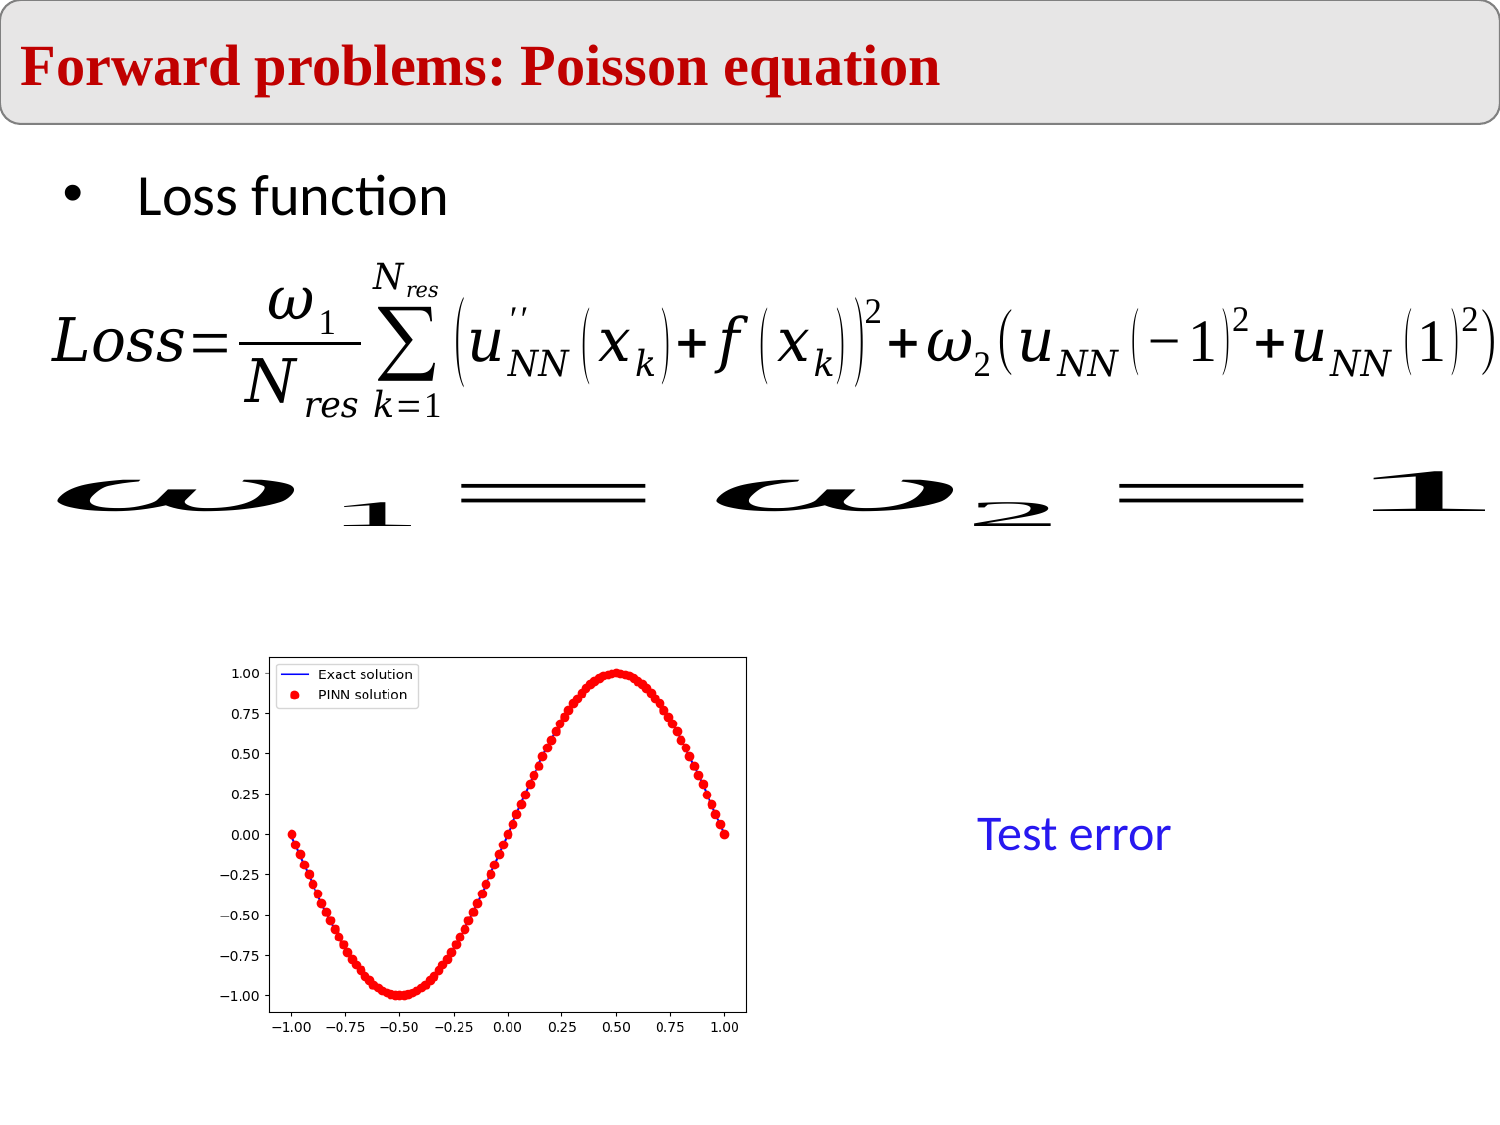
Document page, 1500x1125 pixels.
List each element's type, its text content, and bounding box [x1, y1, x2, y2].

text_box Forward problems: Poisson equation [0, 0, 1500, 125]
picture [192, 601, 807, 1062]
text_box Loss function [47, 149, 1500, 235]
